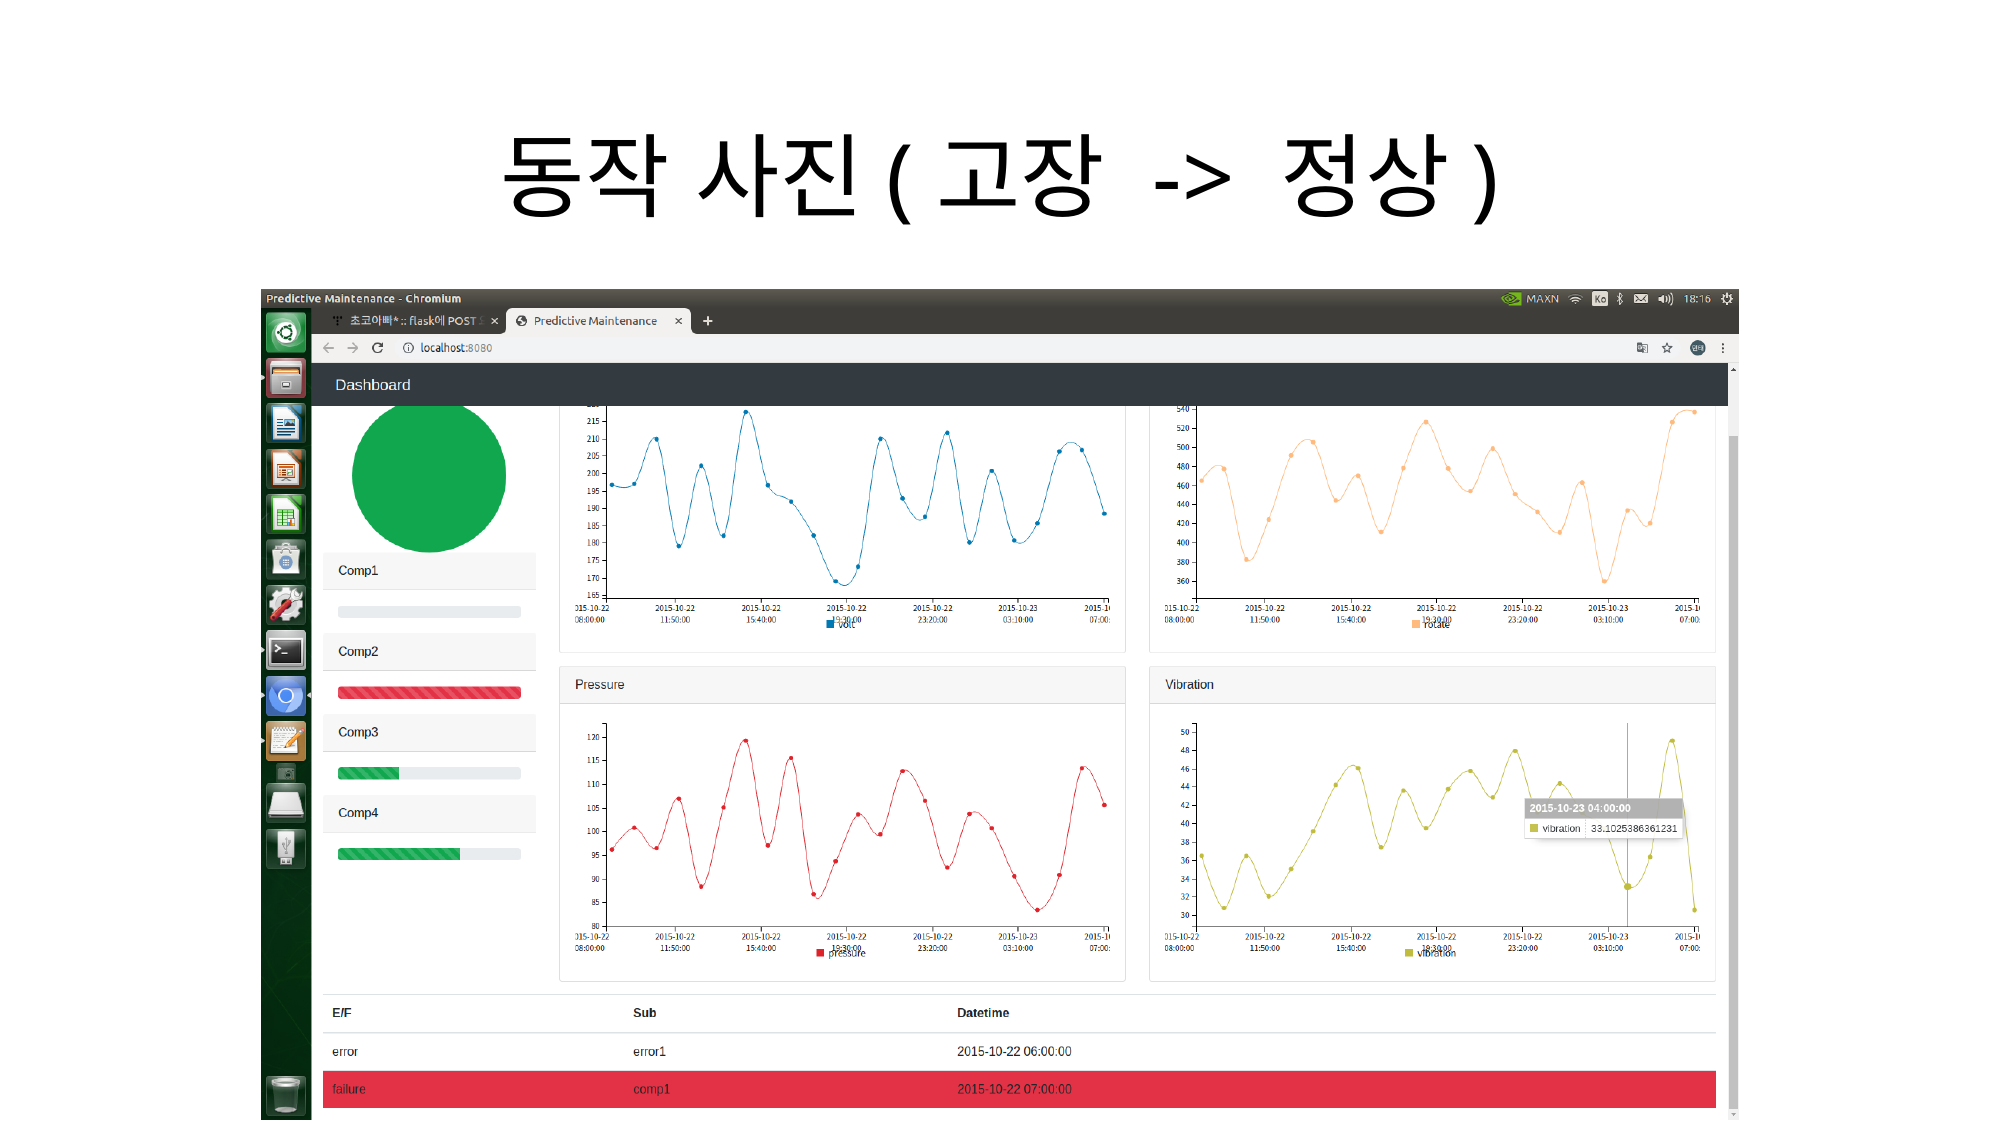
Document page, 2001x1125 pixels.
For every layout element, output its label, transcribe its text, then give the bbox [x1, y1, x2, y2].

title 동작 사진(고장 -> 정상) [137, 71, 1863, 290]
picture [261, 289, 1739, 1120]
